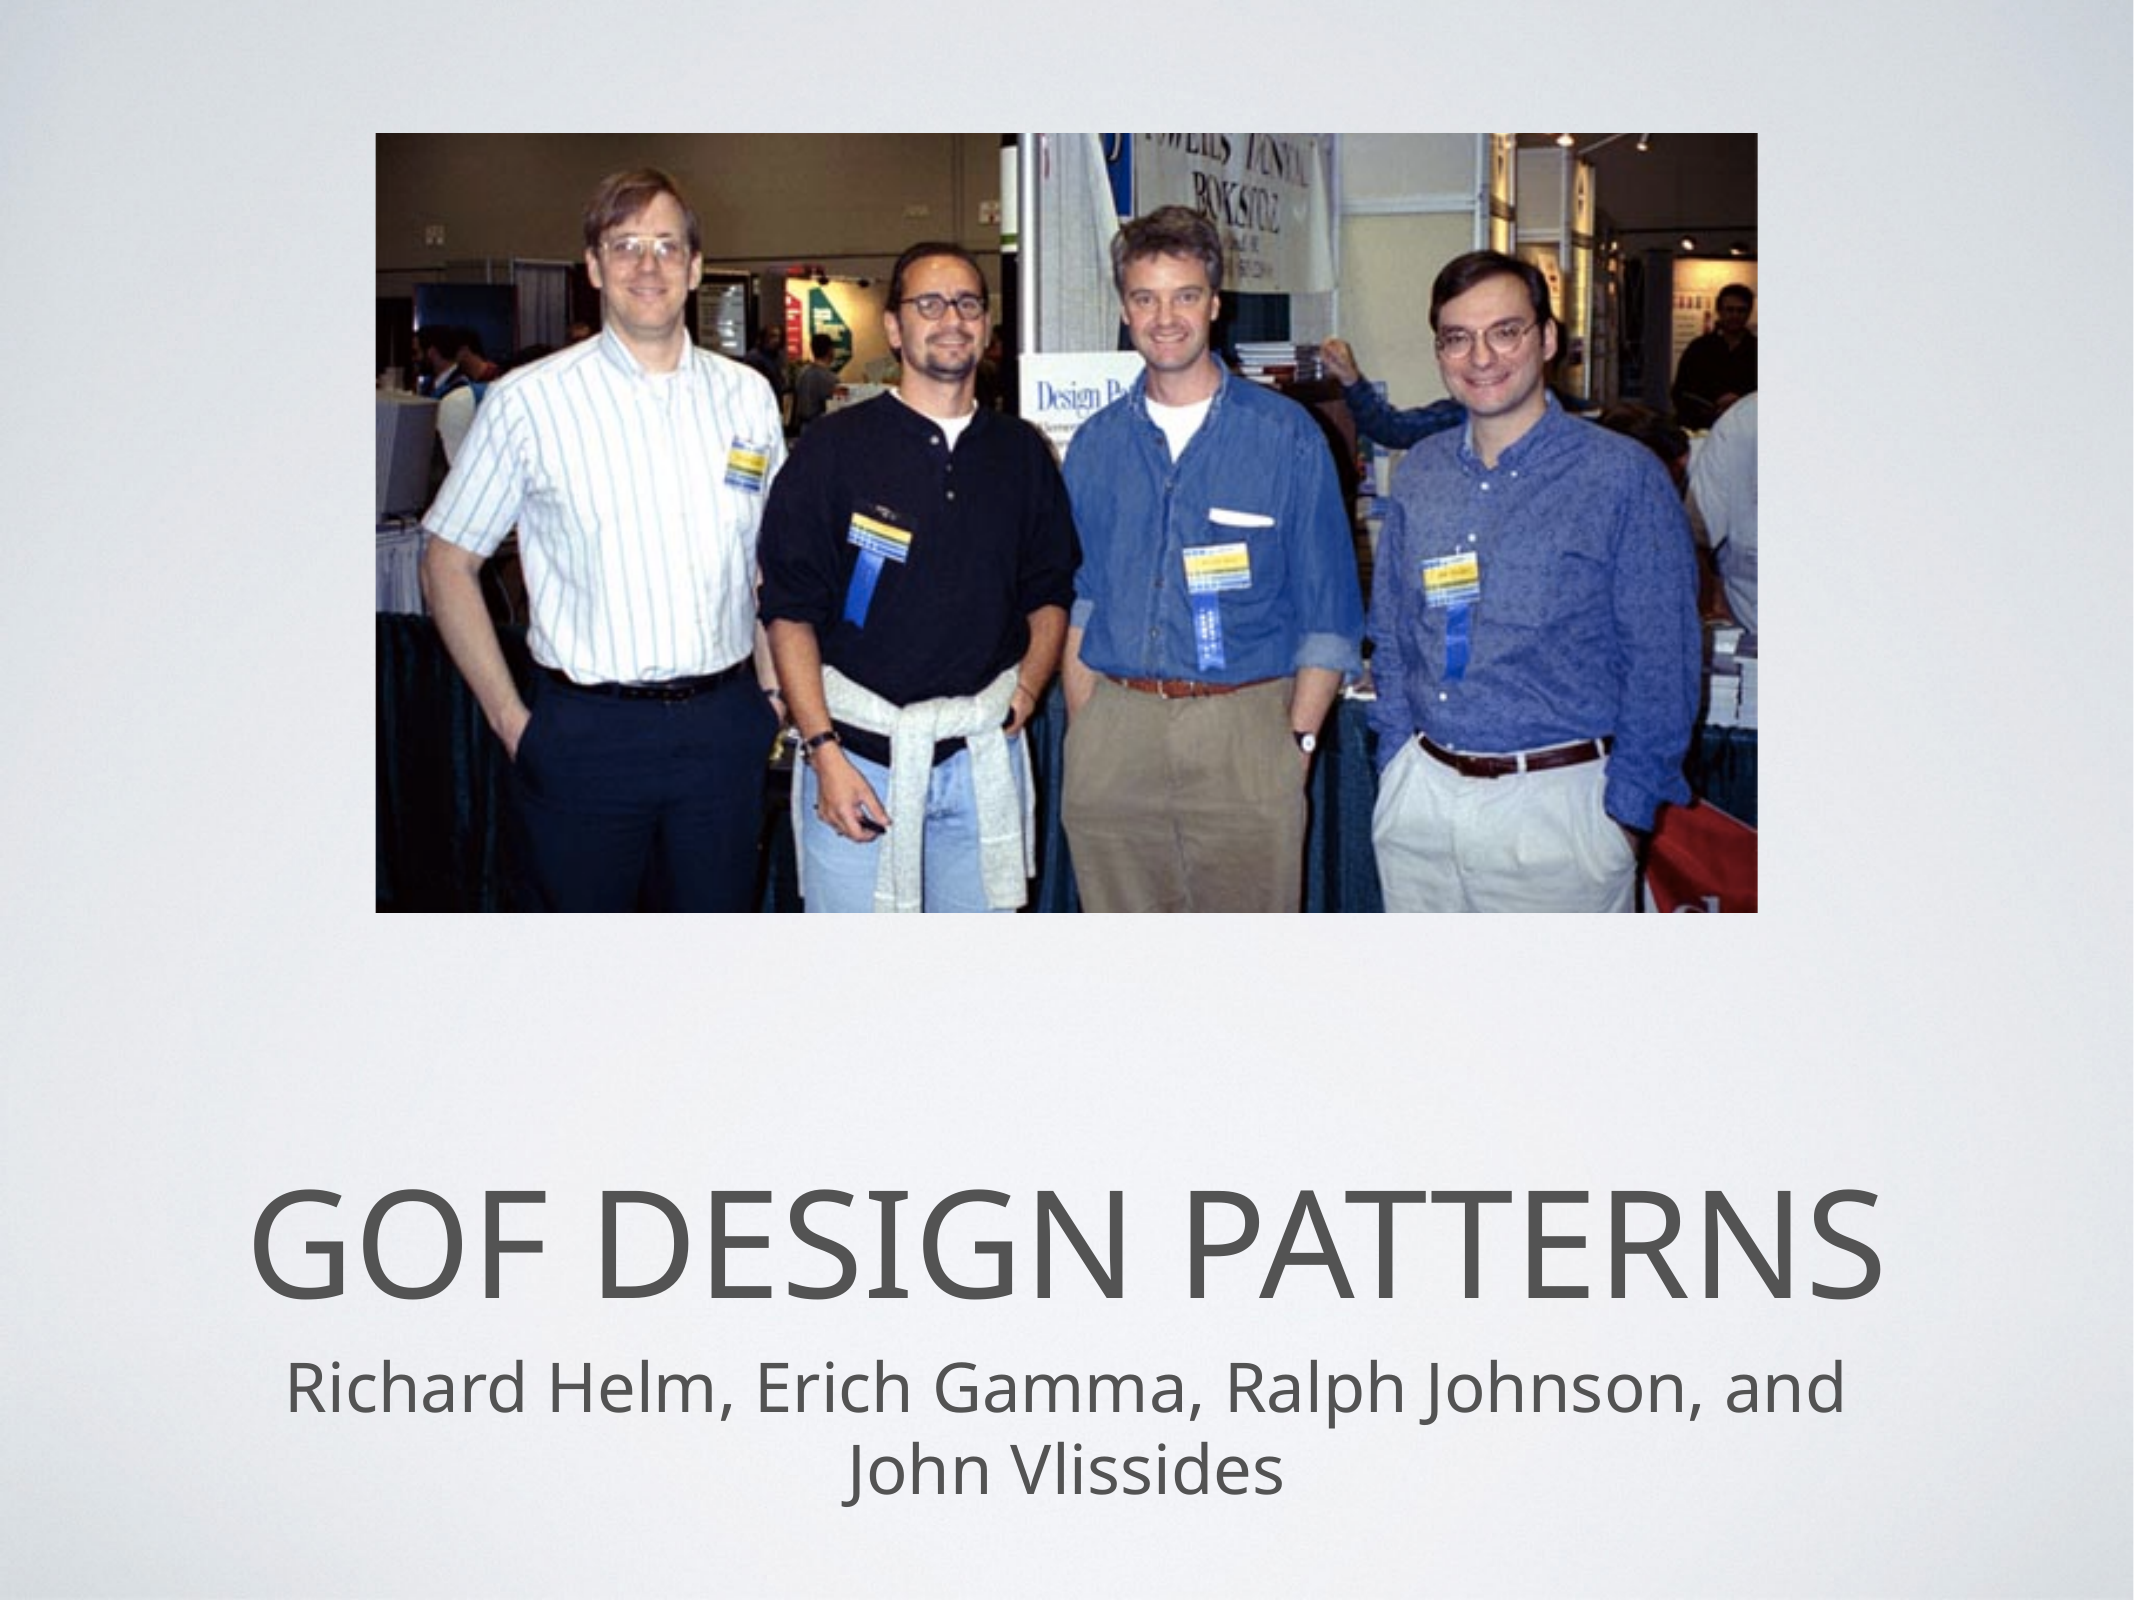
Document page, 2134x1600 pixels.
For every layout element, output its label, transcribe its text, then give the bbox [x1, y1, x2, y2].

list Richard Helm, Erich Gamma, Ralph Johnson, and John Vlissides [207, 1343, 1926, 1530]
title Gof design patterns [207, 1132, 1926, 1343]
picture [0, 0, 2134, 1600]
